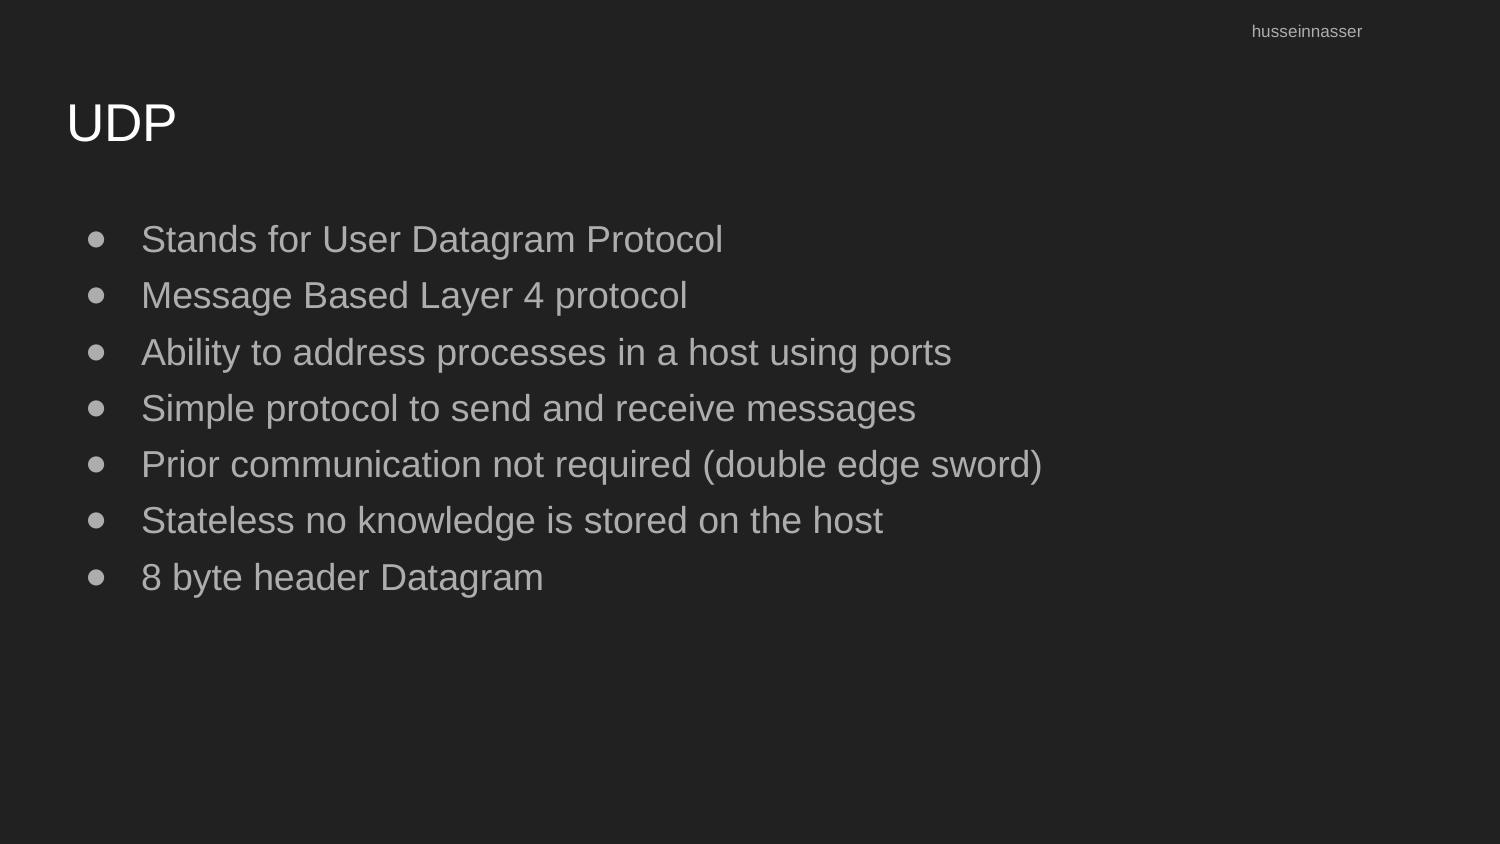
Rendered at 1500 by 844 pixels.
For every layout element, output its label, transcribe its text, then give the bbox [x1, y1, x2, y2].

list Stands for User Datagram Protocol Message Based Layer 4 protocol Ability to address processes in a host using ports Simple protocol to send and receive messages Prior communication not required (double edge sword) Stateless no knowledge is stored on the host 8 byte header Datagram [51, 189, 1449, 750]
title UDP [51, 72, 1449, 167]
subtitle husseinnasser [1236, 11, 1492, 53]
